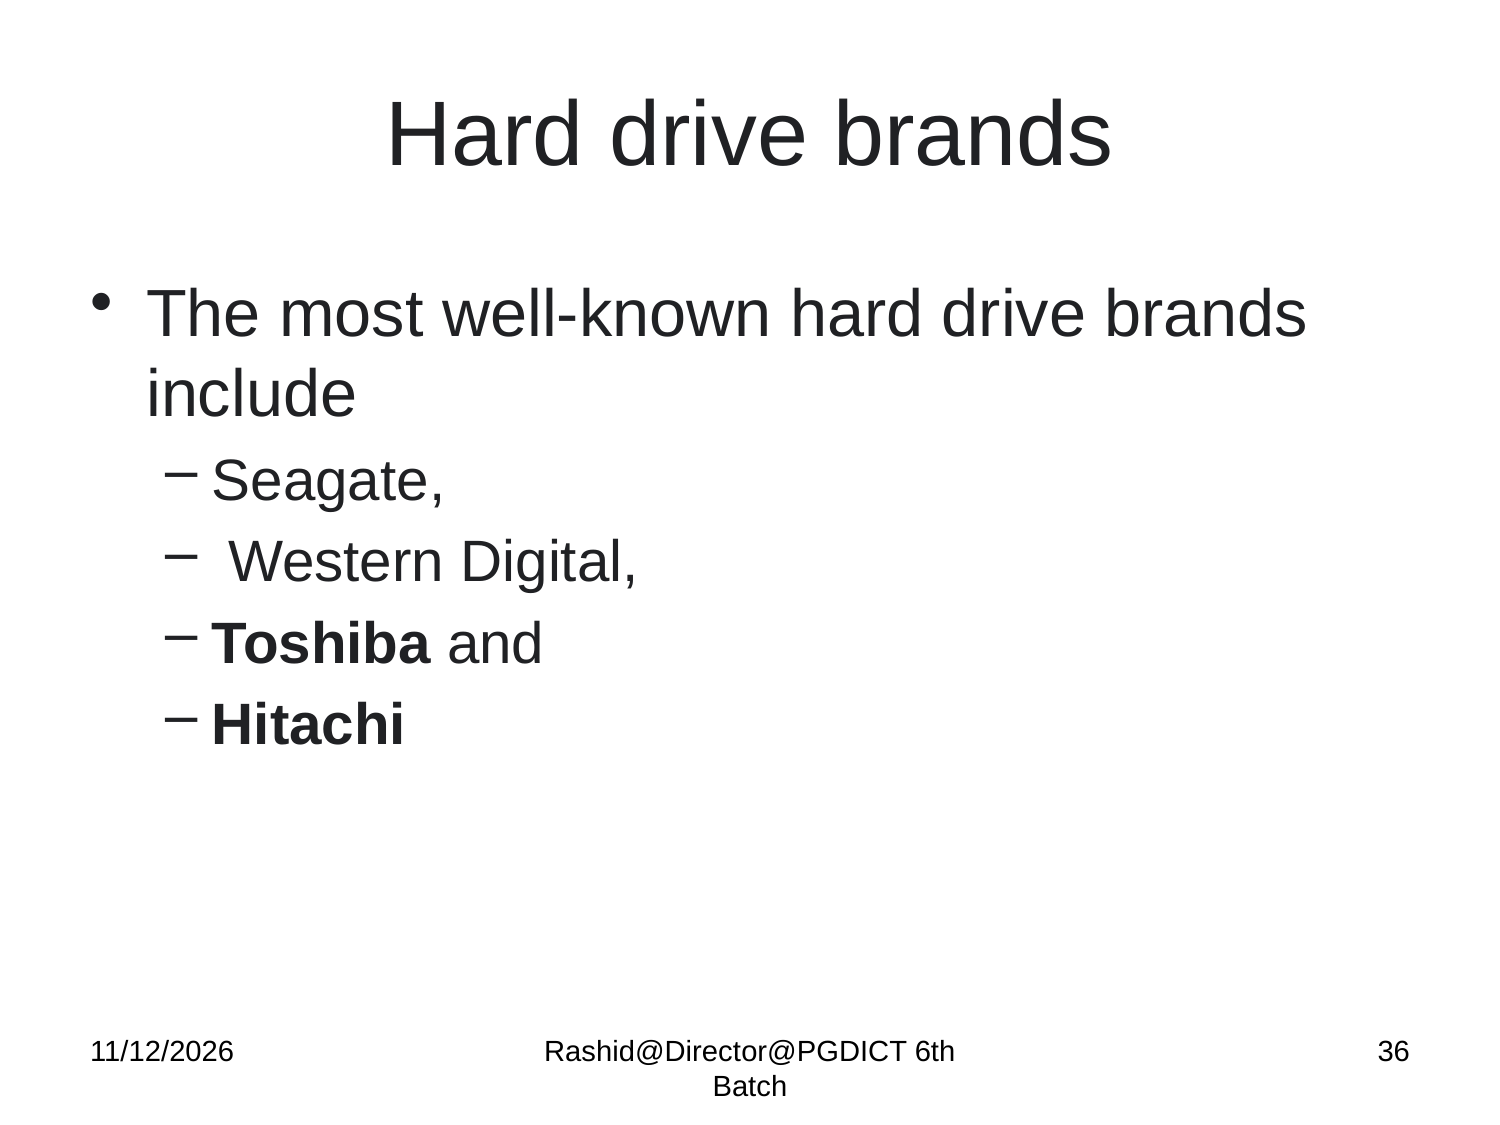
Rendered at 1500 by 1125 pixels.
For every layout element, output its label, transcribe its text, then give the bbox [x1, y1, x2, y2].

slide_number 36 [1074, 1024, 1426, 1103]
title Hard drive brands [75, 45, 1425, 213]
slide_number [74, 1024, 426, 1103]
list The most well-known hard drive brands include Seagate, Western Digital, Toshiba and Hitachi [75, 262, 1425, 1005]
footer Rashid@Director@PGDICT 6th Batch [512, 1024, 988, 1103]
